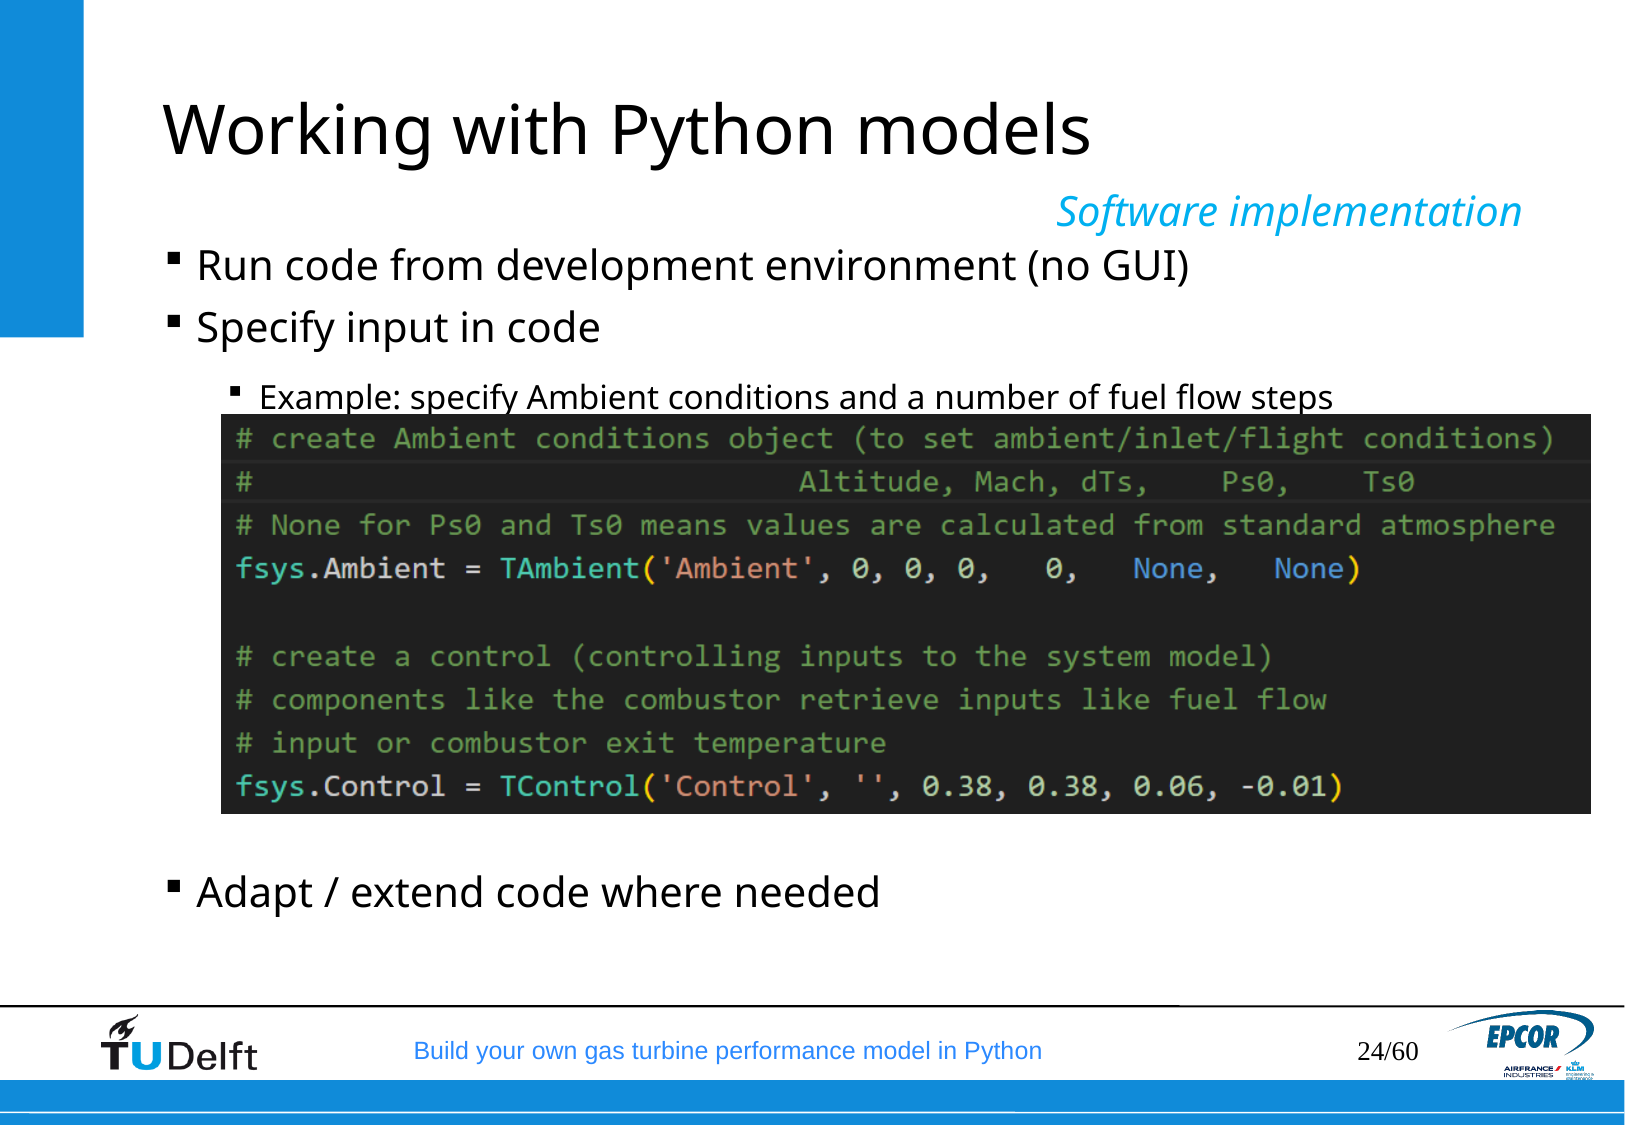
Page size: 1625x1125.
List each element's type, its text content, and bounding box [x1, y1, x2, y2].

picture [1561, 1010, 1594, 1023]
picture [101, 1014, 260, 1072]
picture [1447, 1010, 1594, 1080]
title Working with Python models [162, 75, 1524, 179]
picture [221, 414, 1591, 814]
list Software implementation [900, 179, 1524, 238]
list Run code from development environment (no GUI) Specify input in code Example: specify Ambient conditions and a number of fuel flow steps Adapt / extend code where needed [164, 238, 1524, 875]
